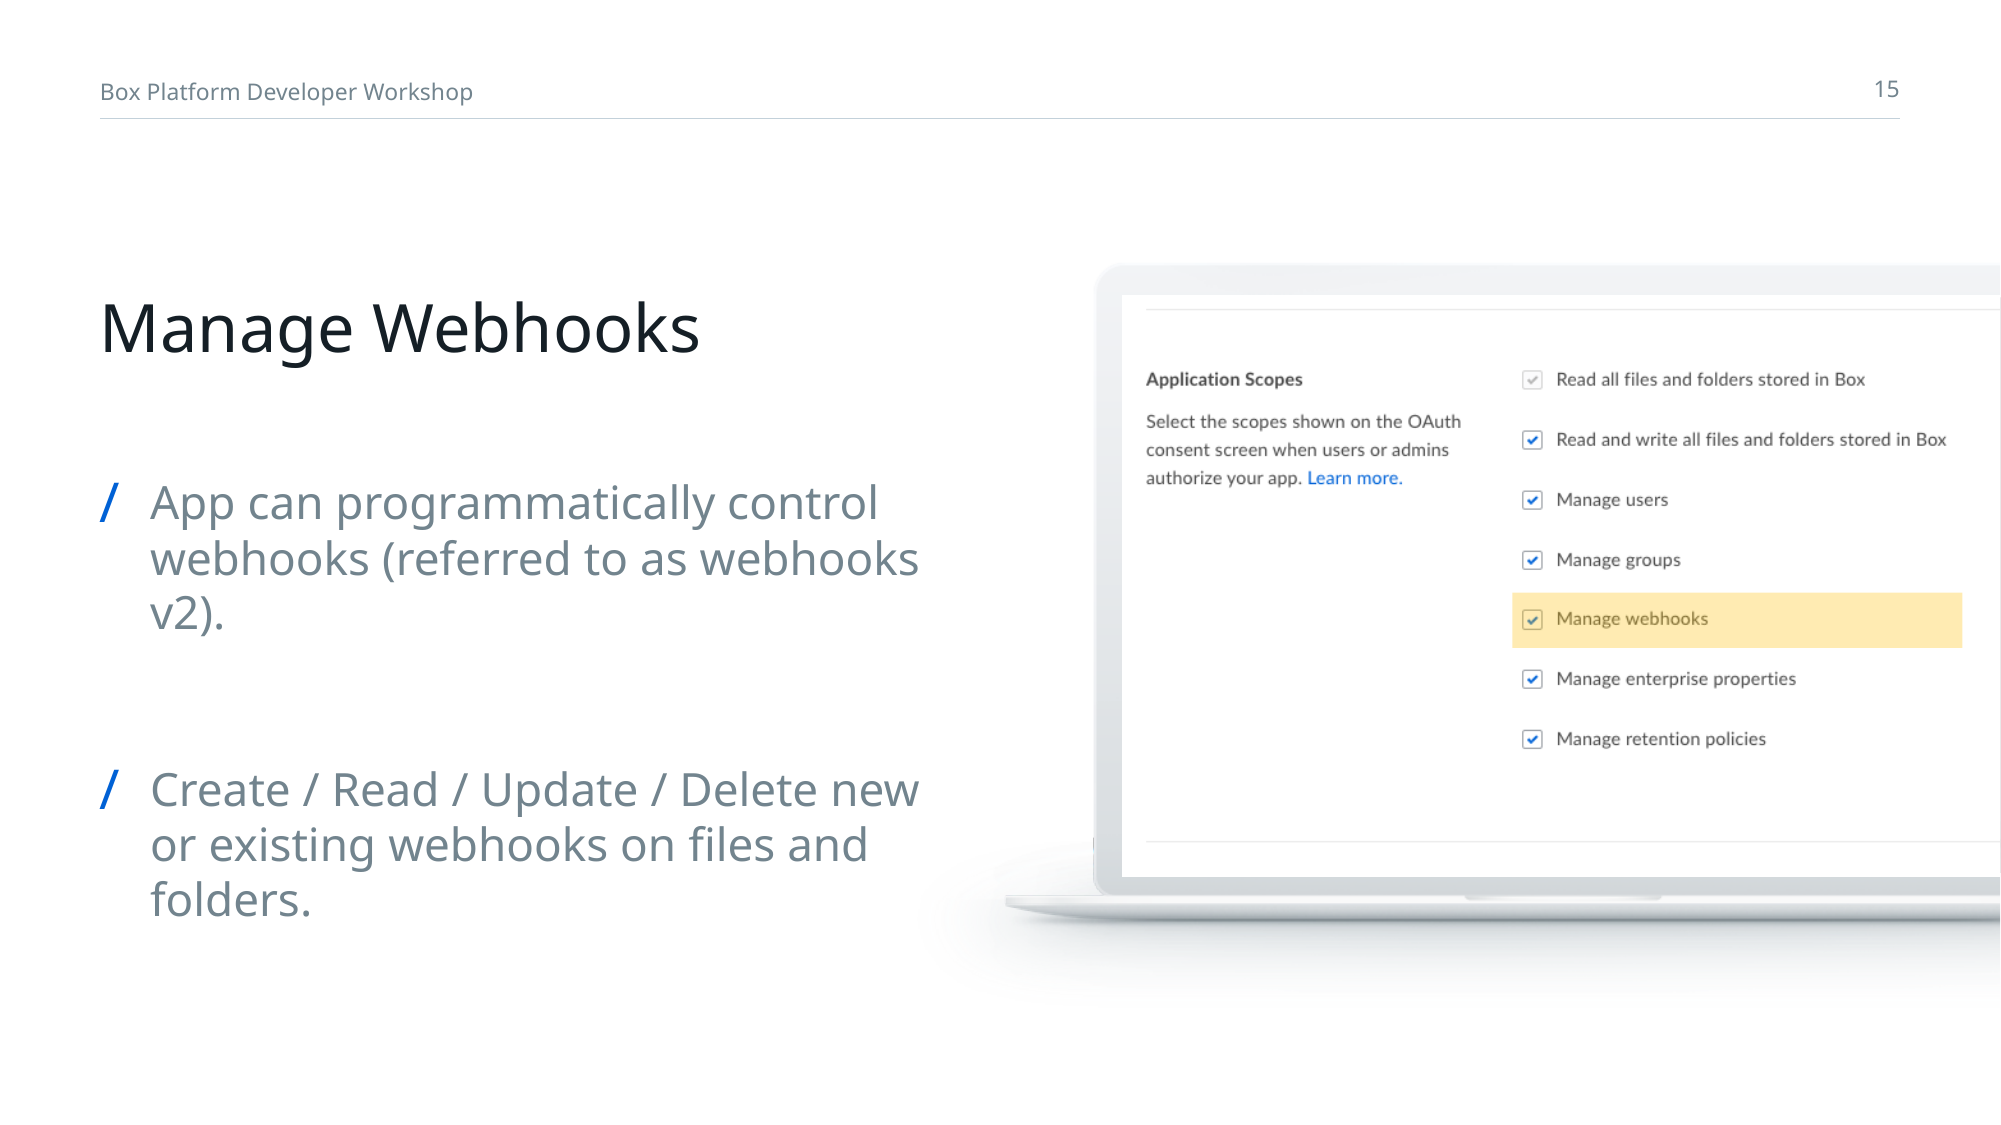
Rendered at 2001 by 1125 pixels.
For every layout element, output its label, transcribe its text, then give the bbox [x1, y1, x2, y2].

picture [863, 161, 2001, 1080]
list App can programmatically control webhooks (referred to as webhooks v2). Create / Read / Update / Delete new or existing webhooks on files and folders. [99, 474, 950, 1100]
list Manage Webhooks [99, 278, 950, 412]
